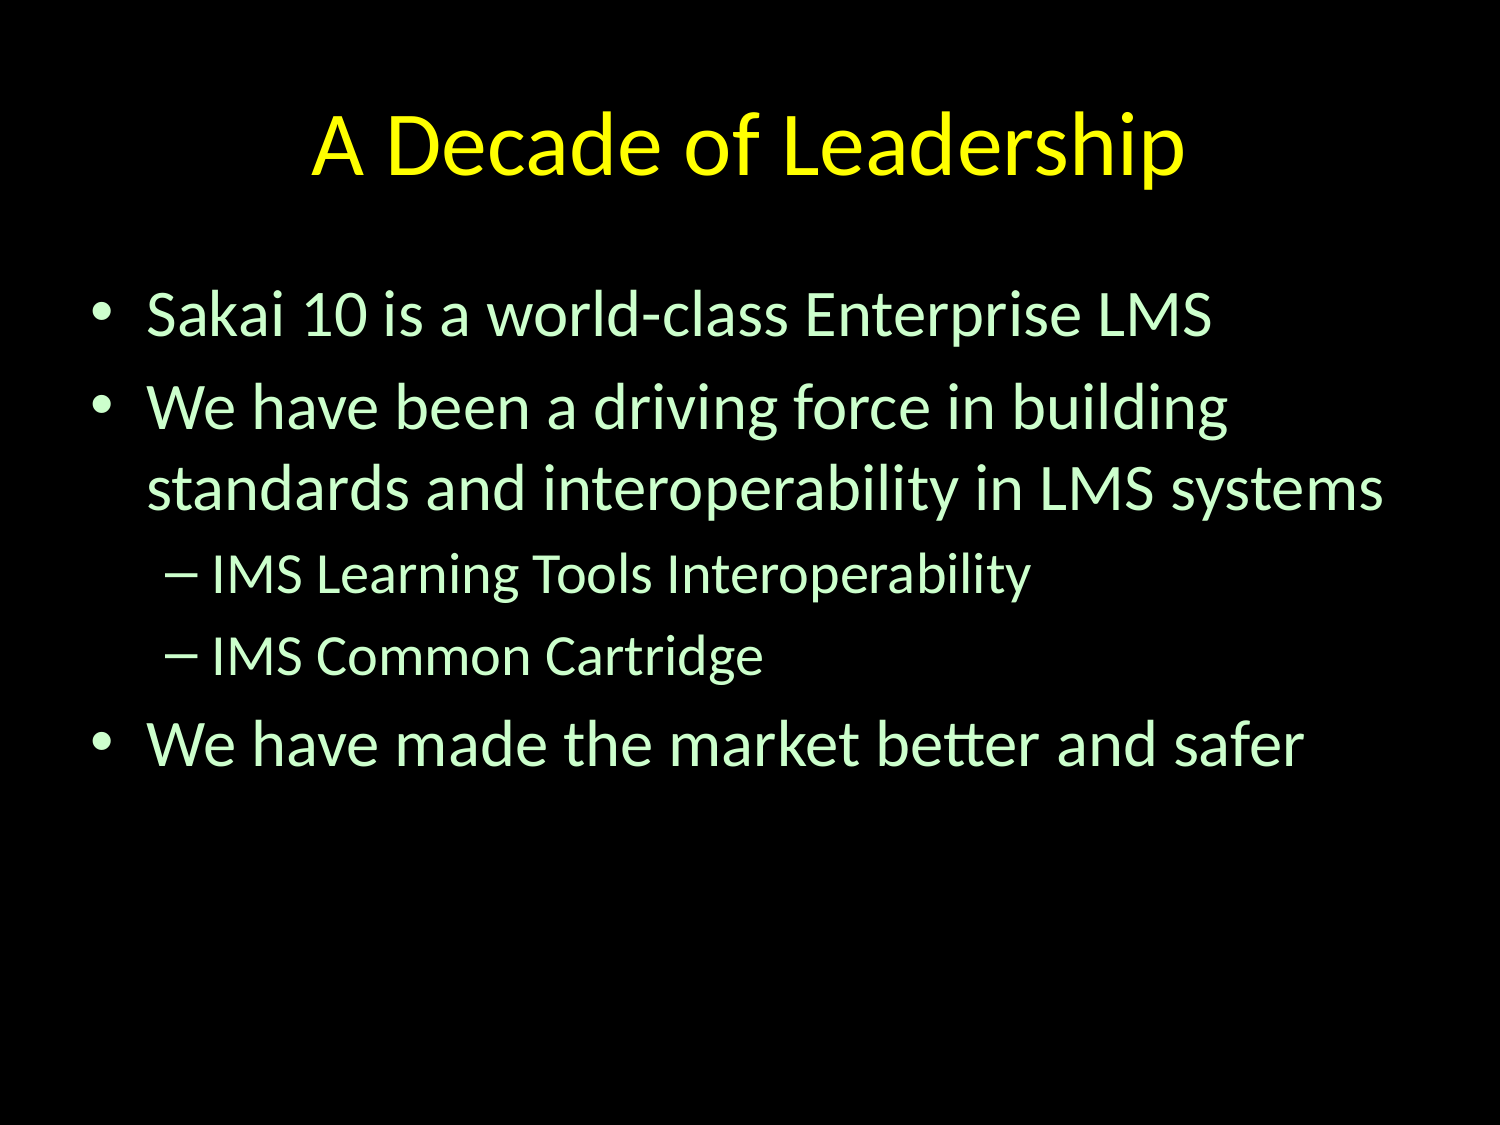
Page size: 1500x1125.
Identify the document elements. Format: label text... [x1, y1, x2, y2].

list Sakai 10 is a world-class Enterprise LMS We have been a driving force in building standards and interoperability in LMS systems IMS Learning Tools Interoperability IMS Common Cartridge We have made the market better and safer [75, 262, 1425, 1005]
title A Decade of Leadership [75, 45, 1425, 233]
